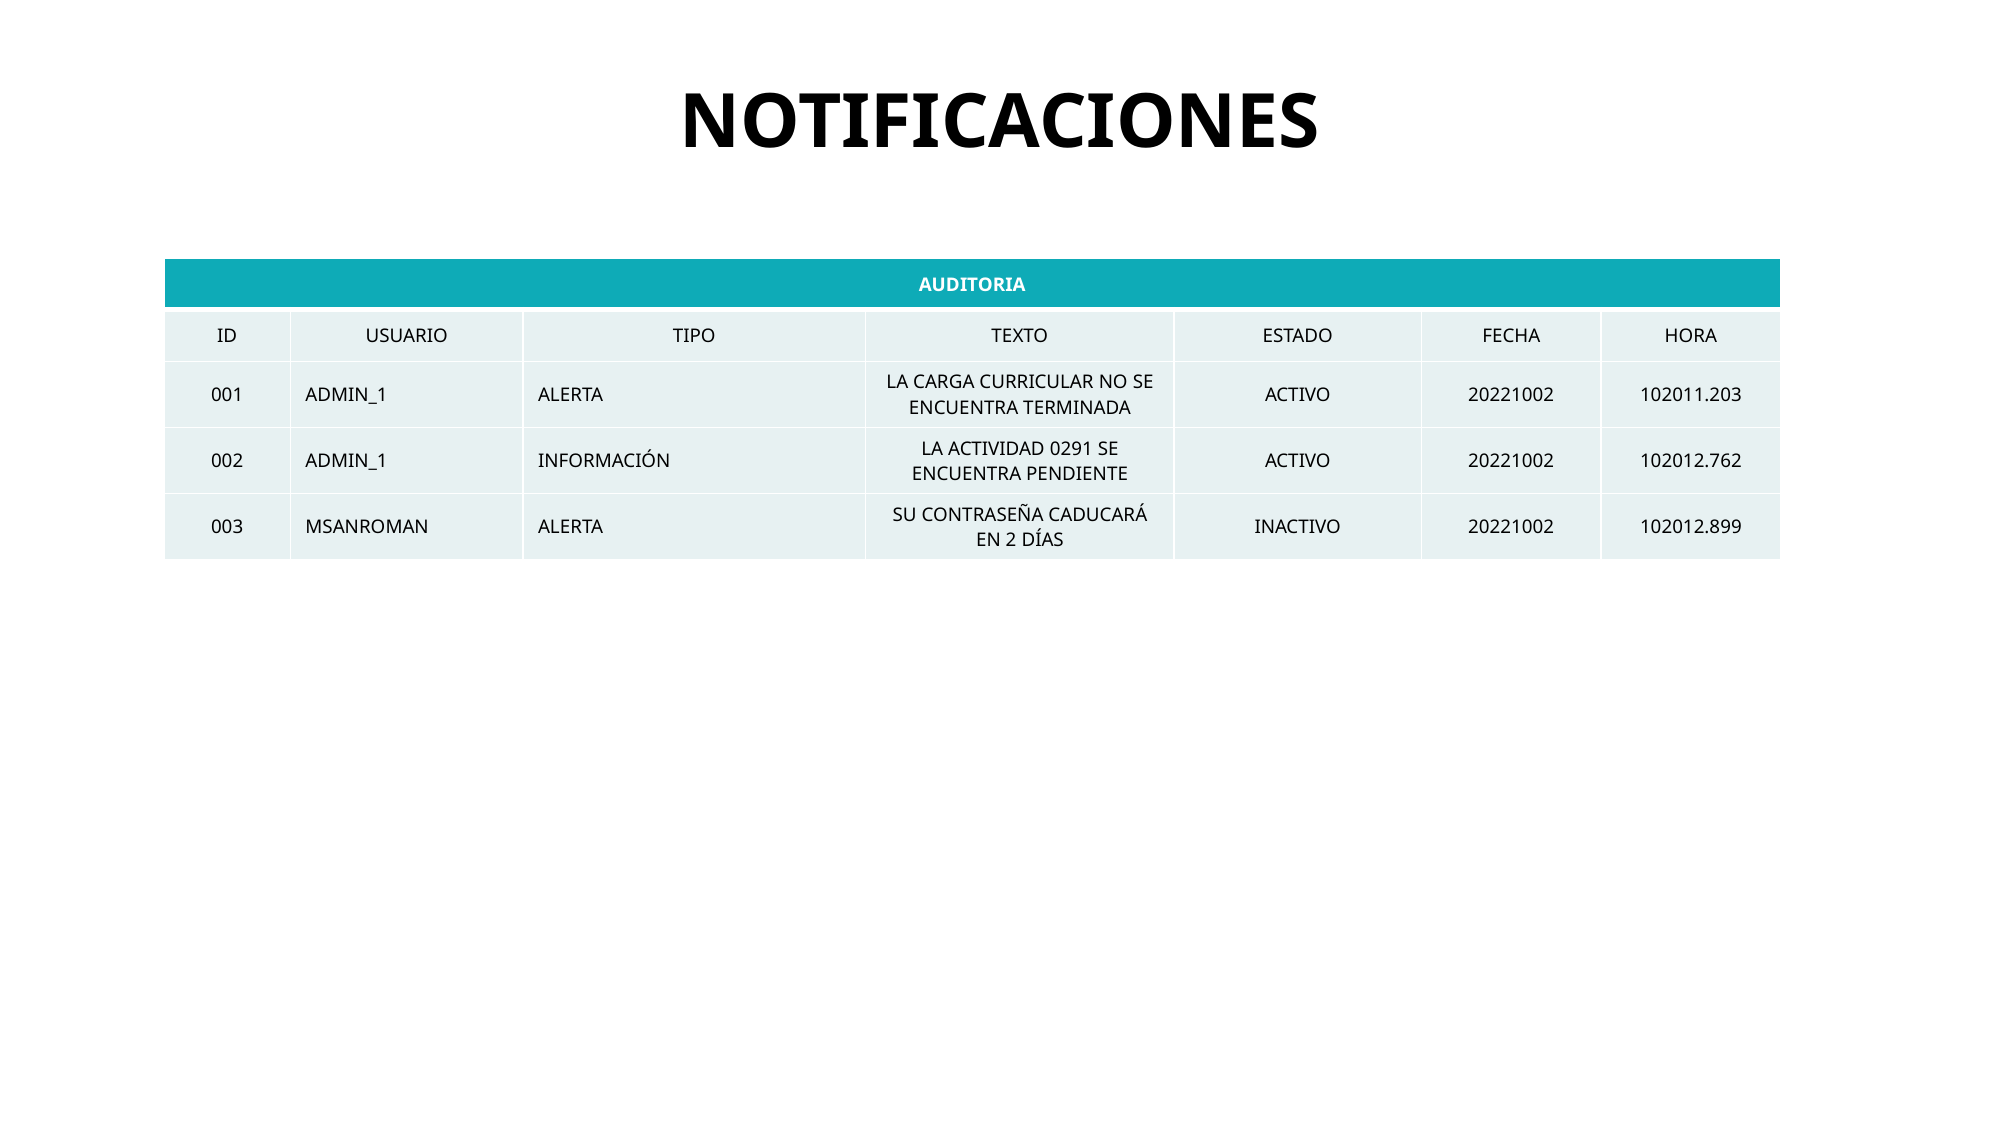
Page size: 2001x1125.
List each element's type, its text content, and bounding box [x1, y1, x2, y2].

table_cell LA ACTIVIDAD 0291 SE ENCUENTRA PENDIENTE [866, 428, 1173, 493]
table_cell ALERTA [524, 494, 865, 559]
table_cell TEXTO [866, 312, 1173, 361]
table_cell ADMIN_1 [291, 428, 522, 493]
title NOTIFICACIONES [37, 75, 1963, 179]
table_cell ACTIVO [1175, 428, 1421, 493]
table_cell USUARIO [291, 312, 522, 361]
table_cell INFORMACIÓN [524, 428, 865, 493]
table_cell 102011.203 [1602, 362, 1780, 427]
table_header AUDITORIA [165, 259, 1780, 307]
table_cell SU CONTRASEÑA CADUCARÁ EN 2 DÍAS [866, 494, 1173, 559]
table_cell ID [165, 312, 290, 361]
table_cell ACTIVO [1175, 362, 1421, 427]
table_cell ADMIN_1 [291, 362, 522, 427]
table_cell 20221002 [1422, 362, 1600, 427]
table_cell MSANROMAN [291, 494, 522, 559]
table_cell INACTIVO [1175, 494, 1421, 559]
table_cell 003 [165, 494, 290, 559]
table_cell ALERTA [524, 362, 865, 427]
table_cell 102012.899 [1602, 494, 1780, 559]
table_cell 102012.762 [1602, 428, 1780, 493]
table_cell FECHA [1422, 312, 1600, 361]
table_cell 002 [165, 428, 290, 493]
table_cell ESTADO [1175, 312, 1421, 361]
table_cell 20221002 [1422, 428, 1600, 493]
table_cell 20221002 [1422, 494, 1600, 559]
table_cell TIPO [524, 312, 865, 361]
table_cell LA CARGA CURRICULAR NO SE ENCUENTRA TERMINADA [866, 362, 1173, 427]
table_cell 001 [165, 362, 290, 427]
table_cell HORA [1602, 312, 1780, 361]
